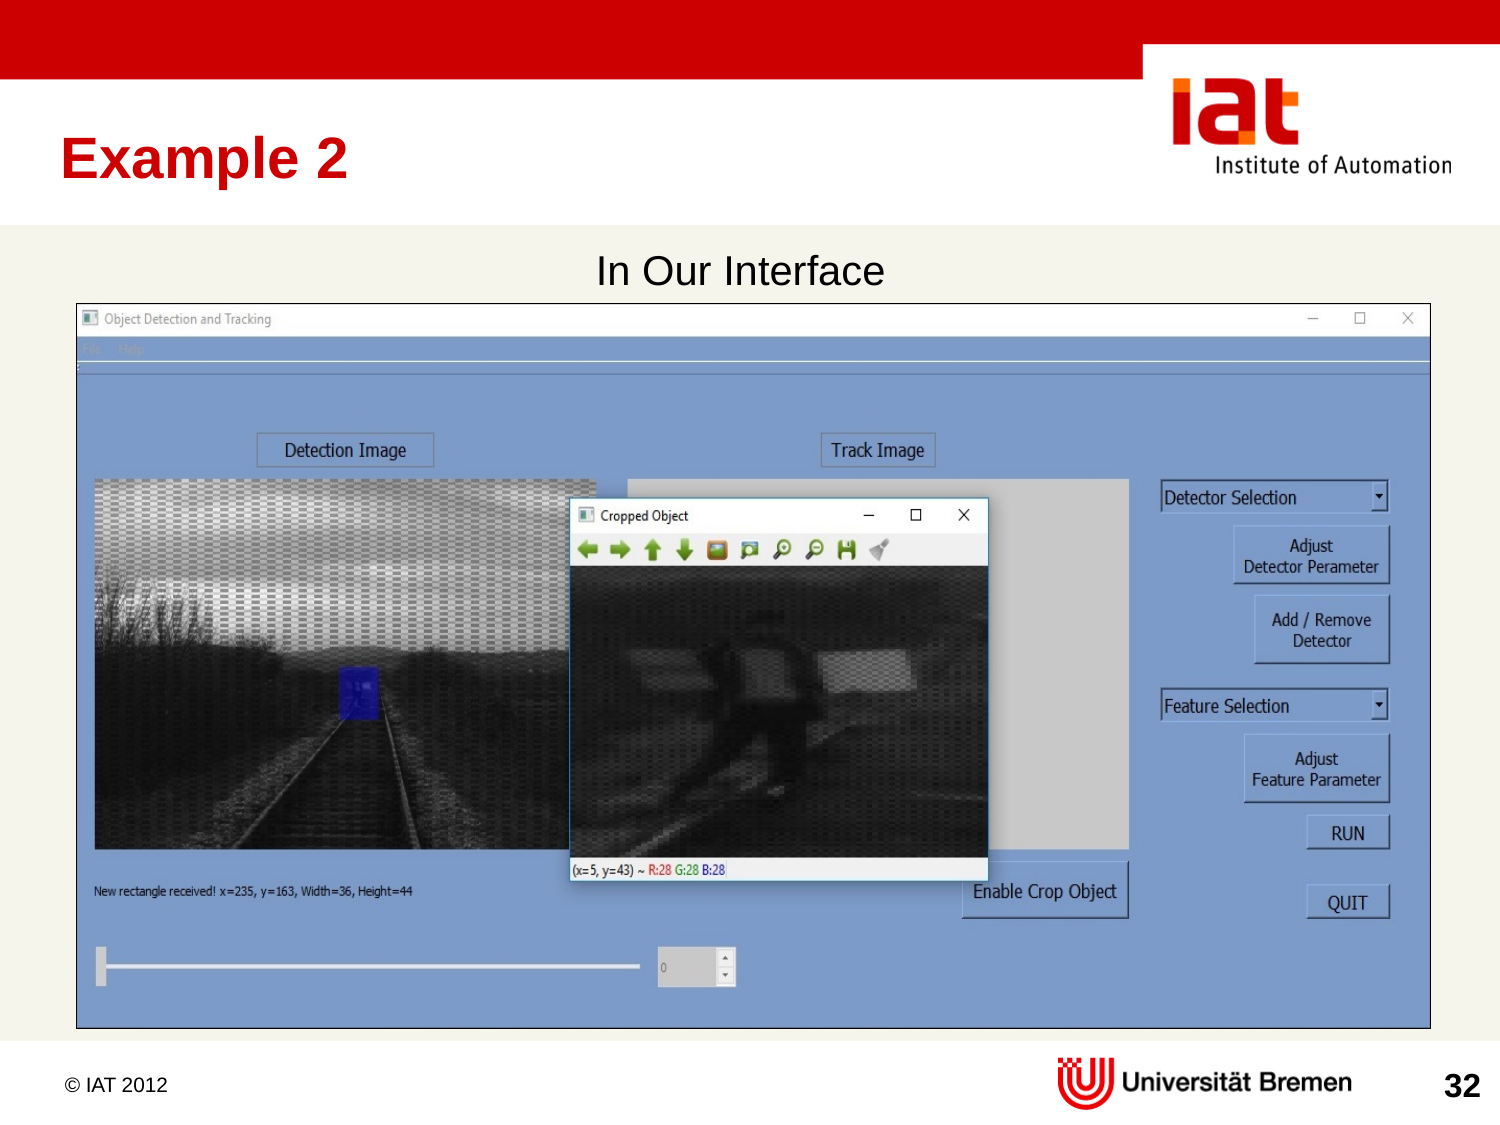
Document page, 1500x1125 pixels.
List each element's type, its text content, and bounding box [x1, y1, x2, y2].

picture [1058, 1056, 1353, 1111]
picture [0, 0, 1500, 208]
picture [75, 303, 1431, 1030]
title Example 2 [45, 102, 875, 208]
subtitle In Our Interface [491, 235, 990, 302]
